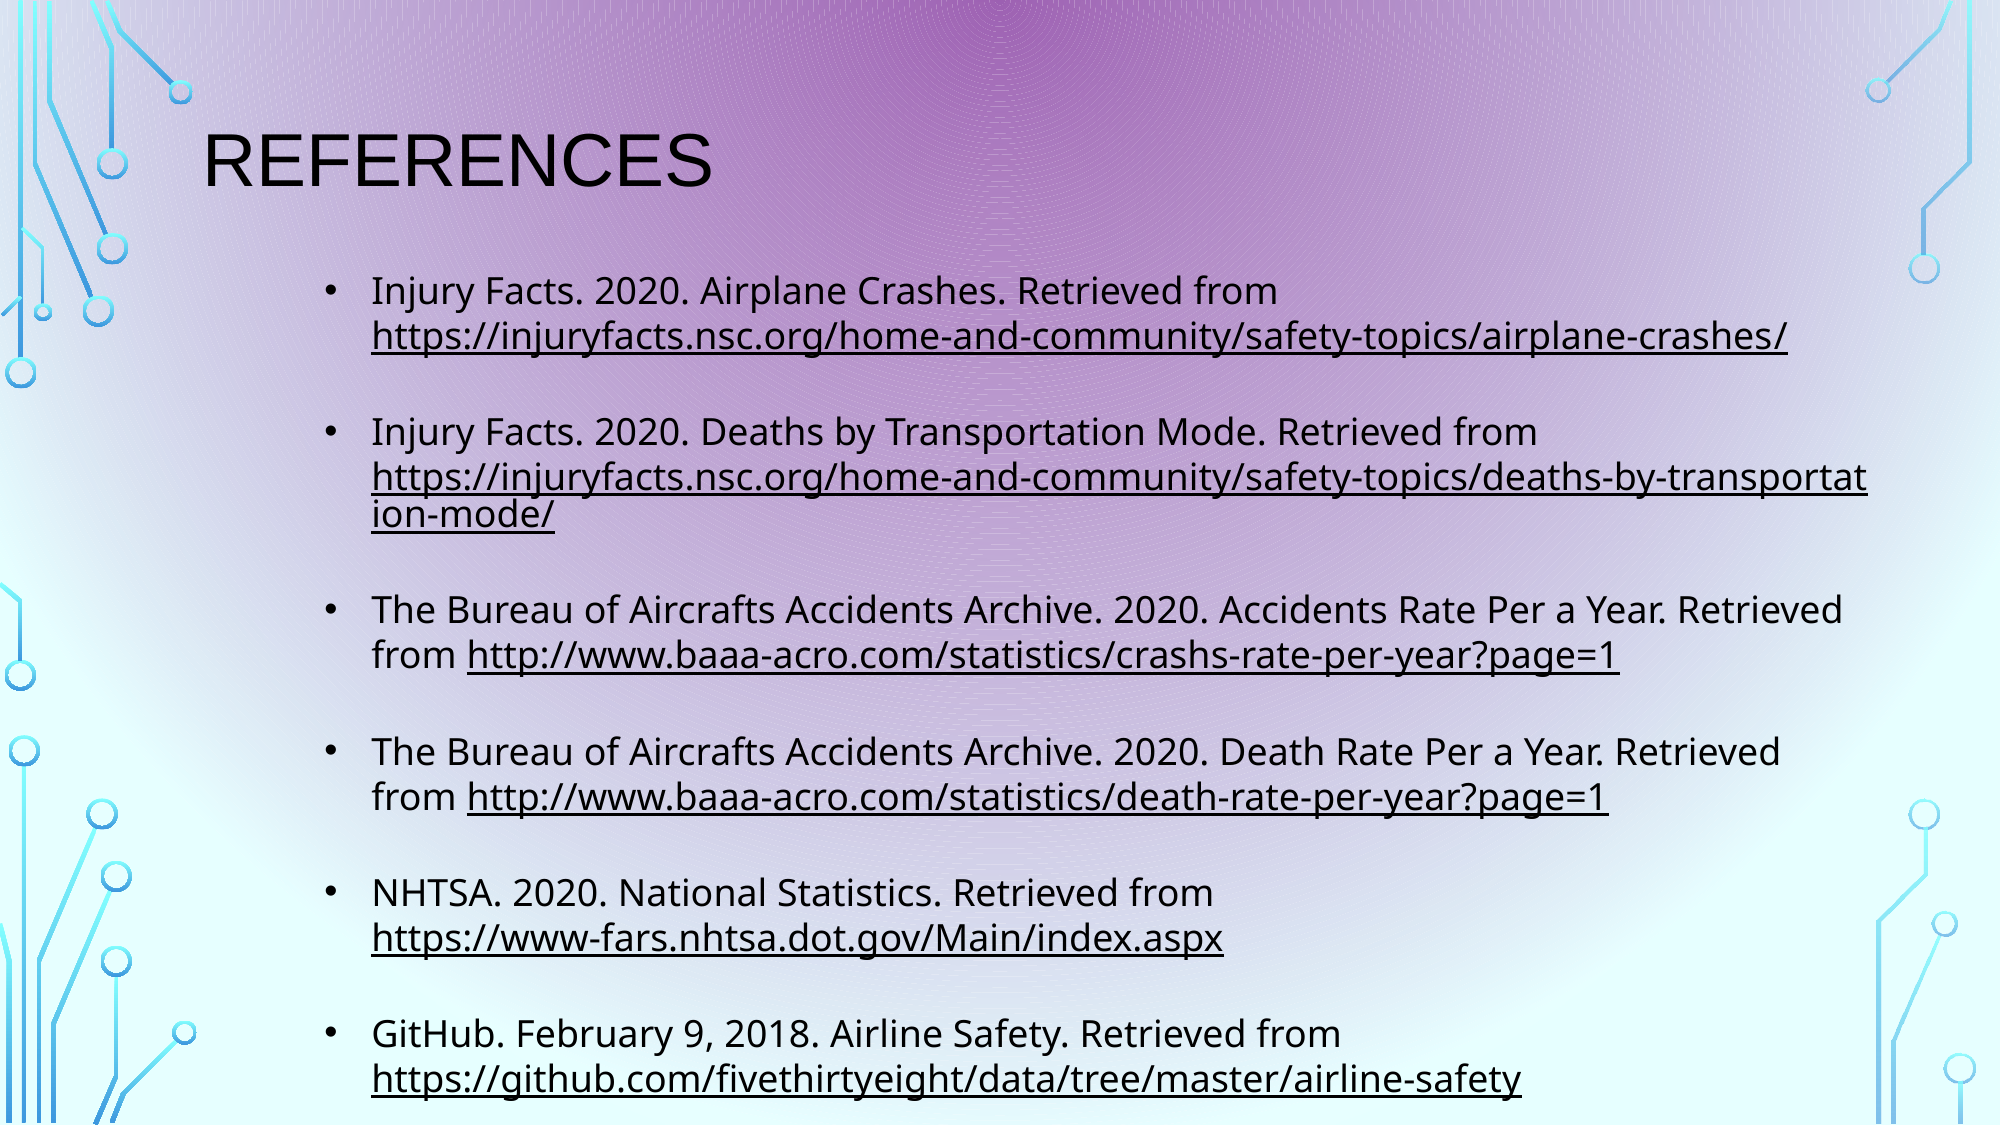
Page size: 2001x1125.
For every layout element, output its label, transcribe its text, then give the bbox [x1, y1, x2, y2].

text_box Injury Facts. 2020. Airplane Crashes. Retrieved from https://injuryfacts.nsc.org/home-and-community/safety-topics/airplane-crashes/ Injury Facts. 2020. Deaths by Transportation Mode. Retrieved from https://injuryfacts.nsc.org/home-and-community/safety-topics/deaths-by-transportation-mode/ The Bureau of Aircrafts Accidents Archive. 2020. Accidents Rate Per a Year. Retrieved from http://www.baaa-acro.com/statistics/crashs-rate-per-year?page=1 The Bureau of Aircrafts Accidents Archive. 2020. Death Rate Per a Year. Retrieved from http://www.baaa-acro.com/statistics/death-rate-per-year?page=1 NHTSA. 2020. National Statistics. Retrieved from https://www-fars.nhtsa.dot.gov/Main/index.aspx GitHub. February 9, 2018. Airline Safety. Retrieved from https://github.com/fivethirtyeight/data/tree/master/airline-safety [309, 259, 1892, 1076]
title References [187, 40, 1813, 283]
